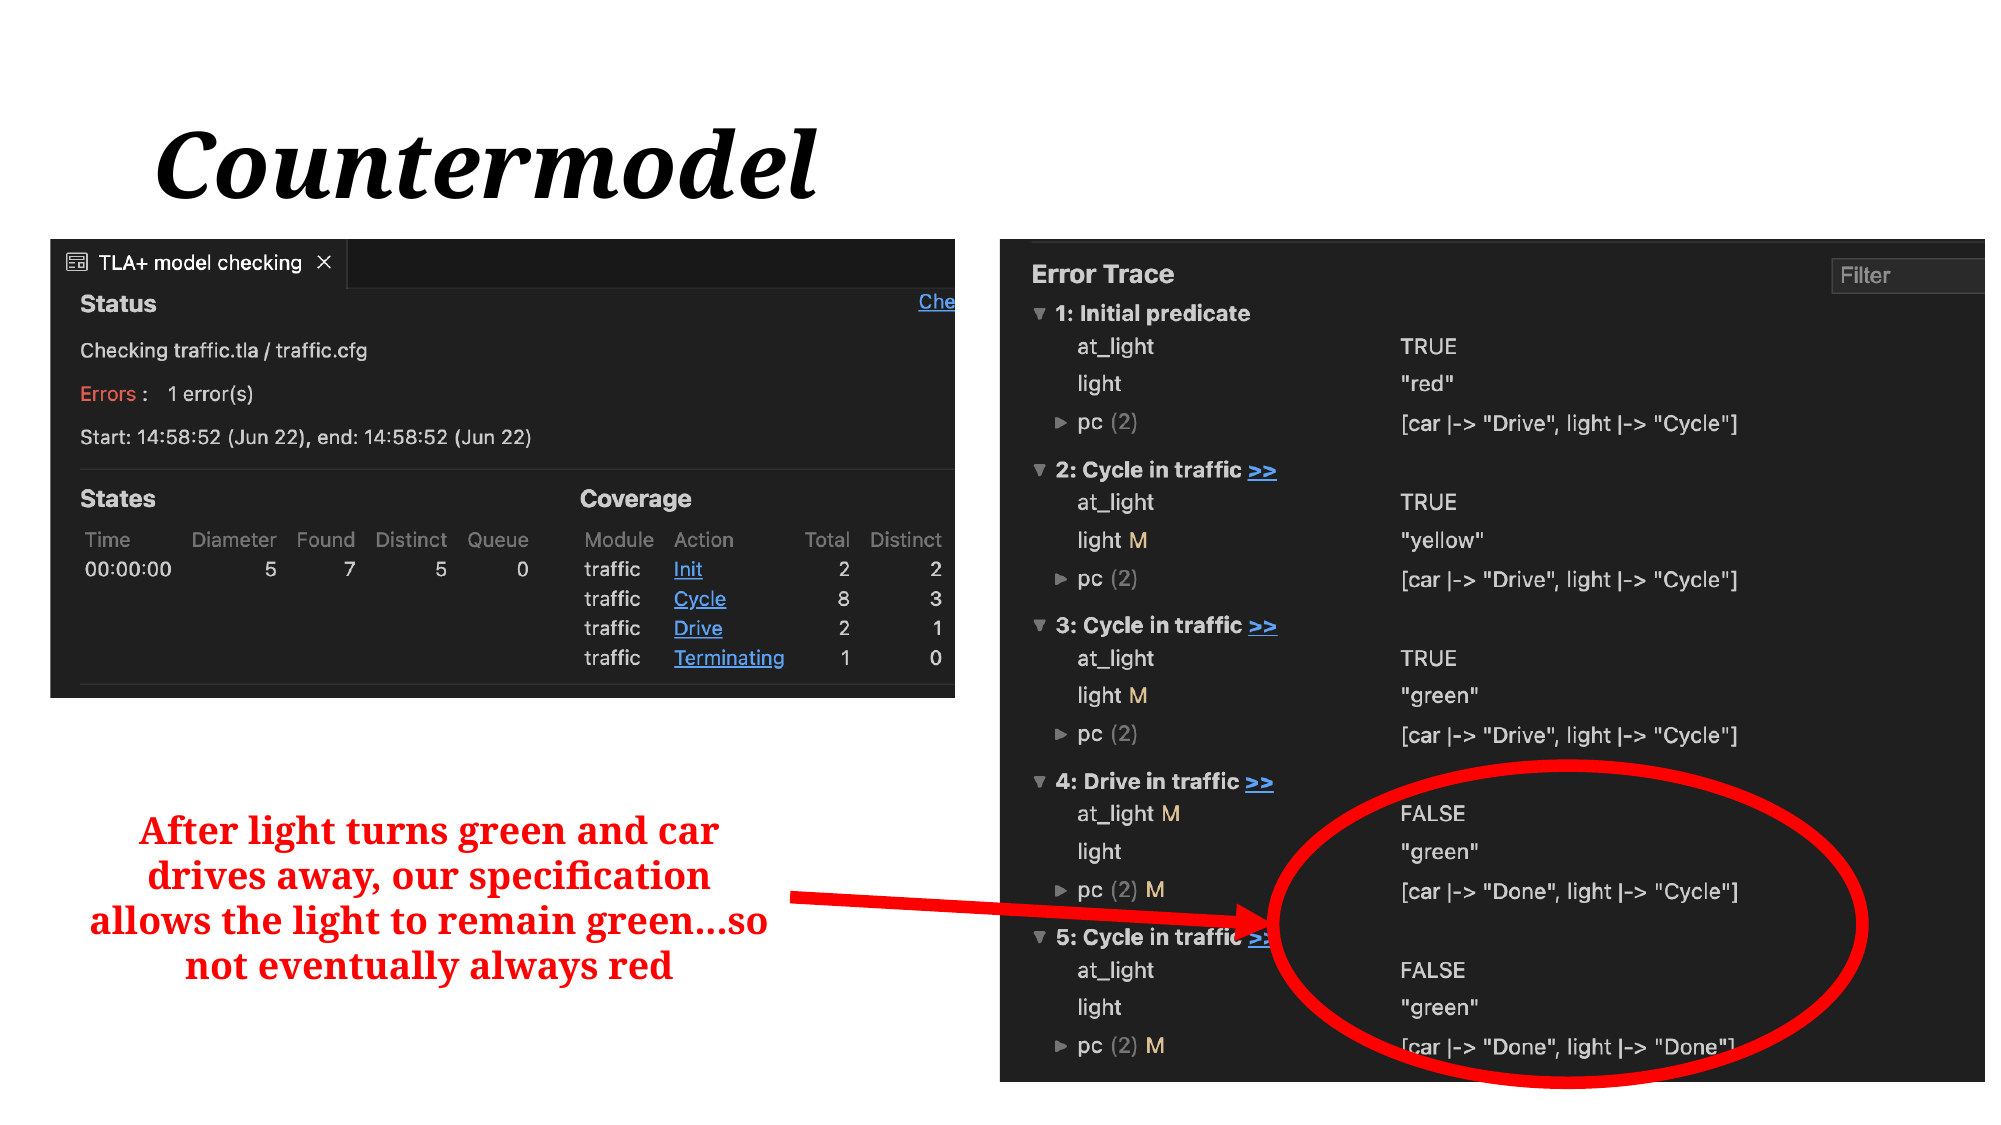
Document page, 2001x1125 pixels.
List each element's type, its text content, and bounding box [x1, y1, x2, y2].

text_box After light turns green and car drives away, our specification allows the light to remain green...so not eventually always red [69, 799, 791, 995]
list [999, 239, 1985, 1083]
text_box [790, 875, 1274, 925]
title Countermodel [137, 59, 1863, 278]
picture [50, 239, 955, 698]
